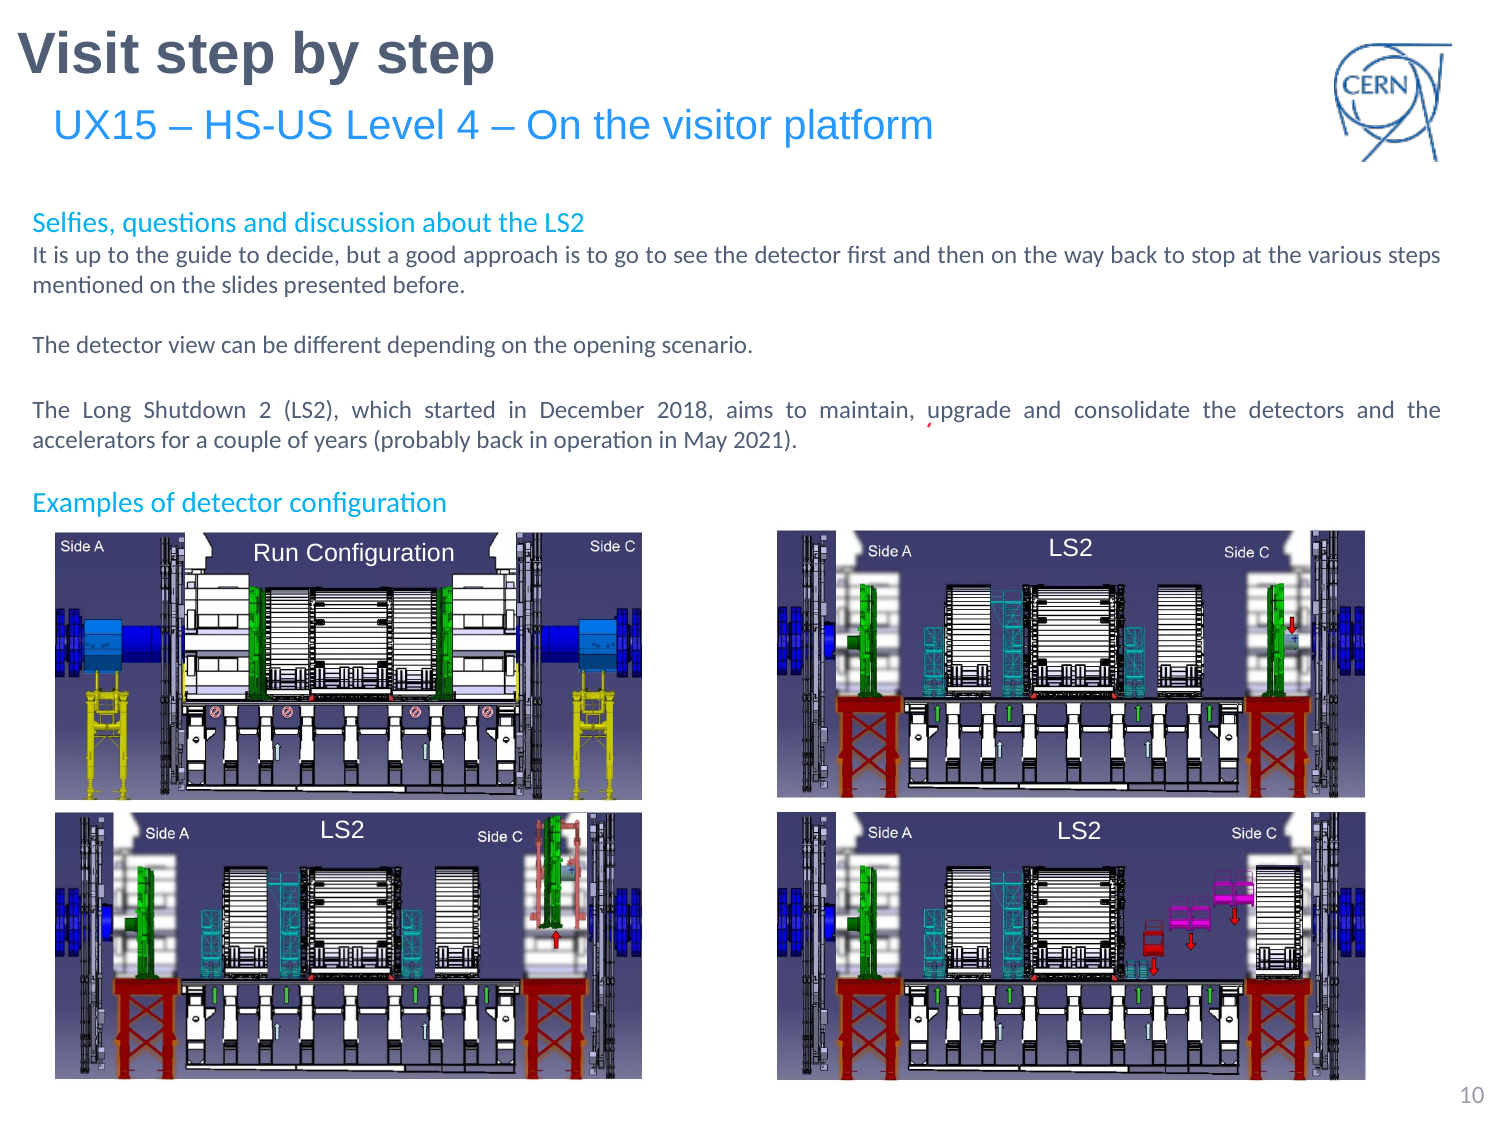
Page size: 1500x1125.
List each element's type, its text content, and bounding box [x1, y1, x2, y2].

picture [53, 808, 644, 1082]
picture [775, 527, 1367, 800]
slide_number 10 [1162, 1064, 1500, 1124]
picture [1334, 43, 1453, 162]
picture [775, 809, 1367, 1082]
text_box Visit step by step [17, 7, 1252, 93]
text_box Selfies, questions and discussion about the LS2 It is up to the guide to decide, but a good approach is to go to see the detector first and then on the way back to stop at the various steps mentioned on the slides presented before. The detector view can be different depending on the opening scenario. The Long Shutdown 2 (LS2), which started in December 2018, aims to maintain, upgrade and consolidate the detectors and the accelerators for a couple of years (probably back in operation in May 2021). Examples of detector configuration [17, 196, 1459, 526]
text_box UX15 – HS-US Level 4 – On the visitor platform [53, 90, 1288, 155]
picture [52, 529, 644, 802]
